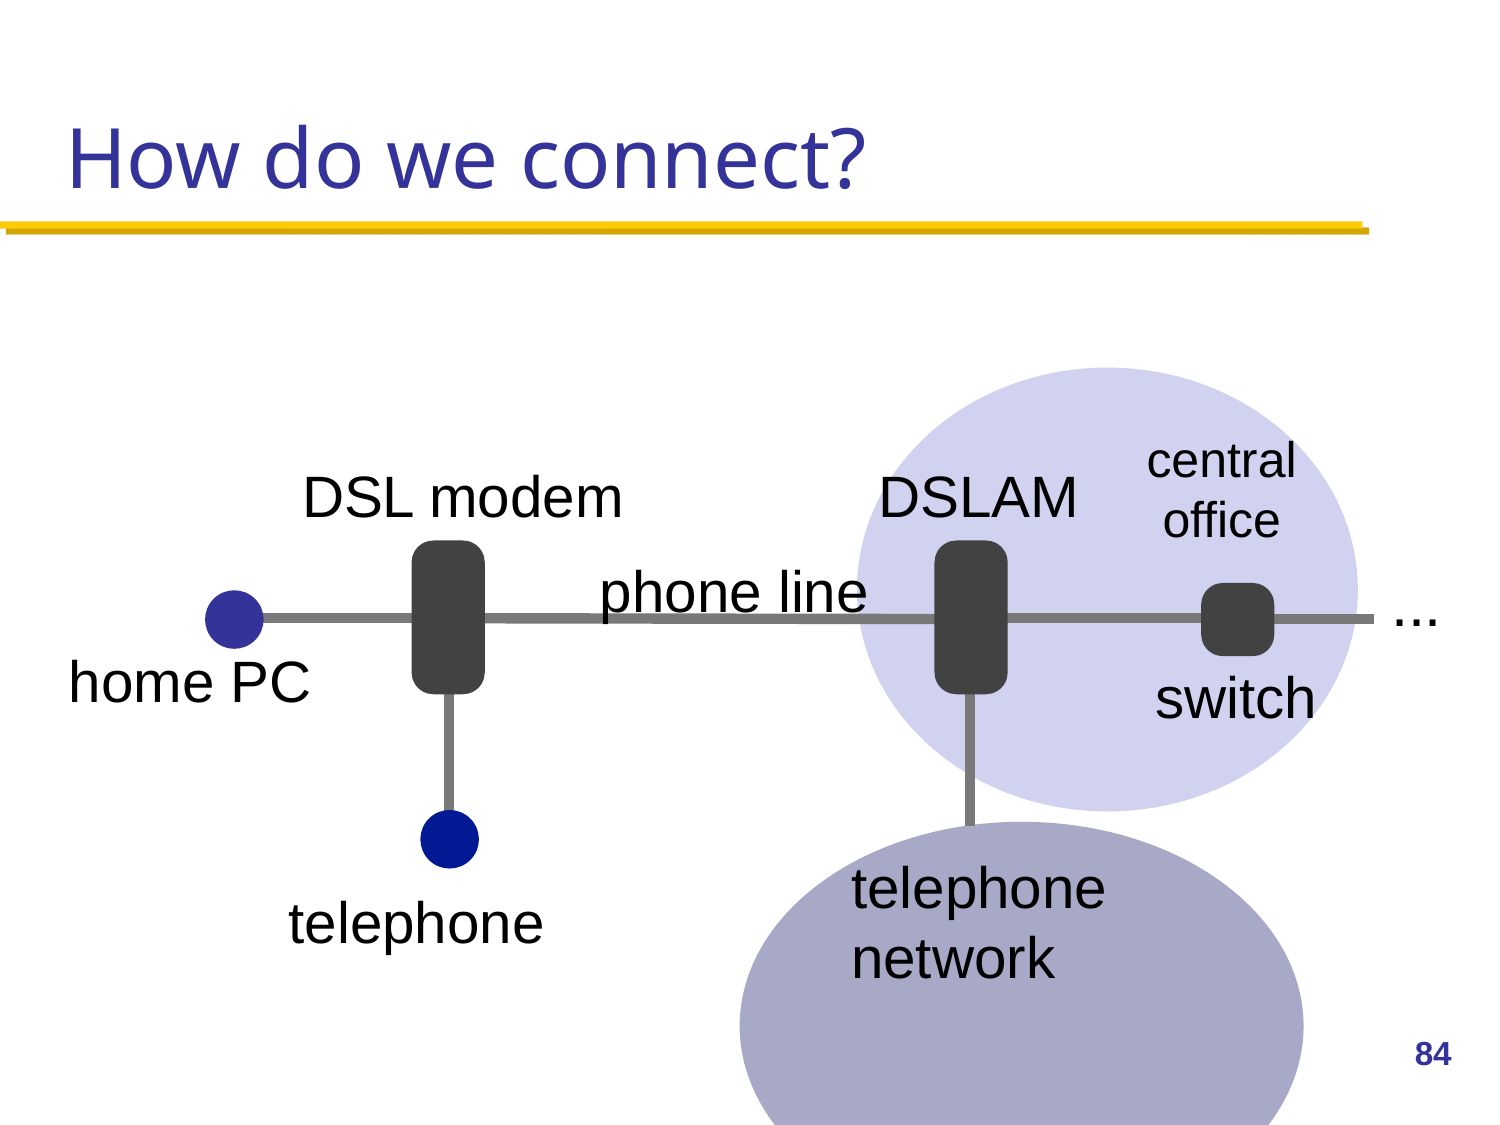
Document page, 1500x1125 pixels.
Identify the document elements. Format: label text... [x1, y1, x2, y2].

text_box [971, 619, 1296, 812]
text_box DSLAM [872, 453, 1086, 536]
text_box phone line [593, 548, 876, 631]
text_box [934, 540, 1008, 695]
text_box [861, 367, 1358, 776]
text_box [411, 540, 485, 695]
title How do we connect? [49, 24, 1451, 213]
text_box [893, 821, 1150, 844]
text_box telephone [282, 879, 626, 962]
text_box DSL modem [296, 453, 631, 536]
text_box [1201, 582, 1275, 657]
text_box switch [1149, 654, 1324, 736]
text_box [205, 590, 264, 638]
text_box central office [1105, 421, 1338, 553]
text_box [739, 861, 1304, 1125]
slide_number 84 [1400, 1025, 1500, 1100]
text_box [420, 810, 479, 869]
text_box home PC [62, 638, 406, 720]
text_box ... [1385, 558, 1449, 644]
text_box telephone network [845, 844, 1188, 997]
